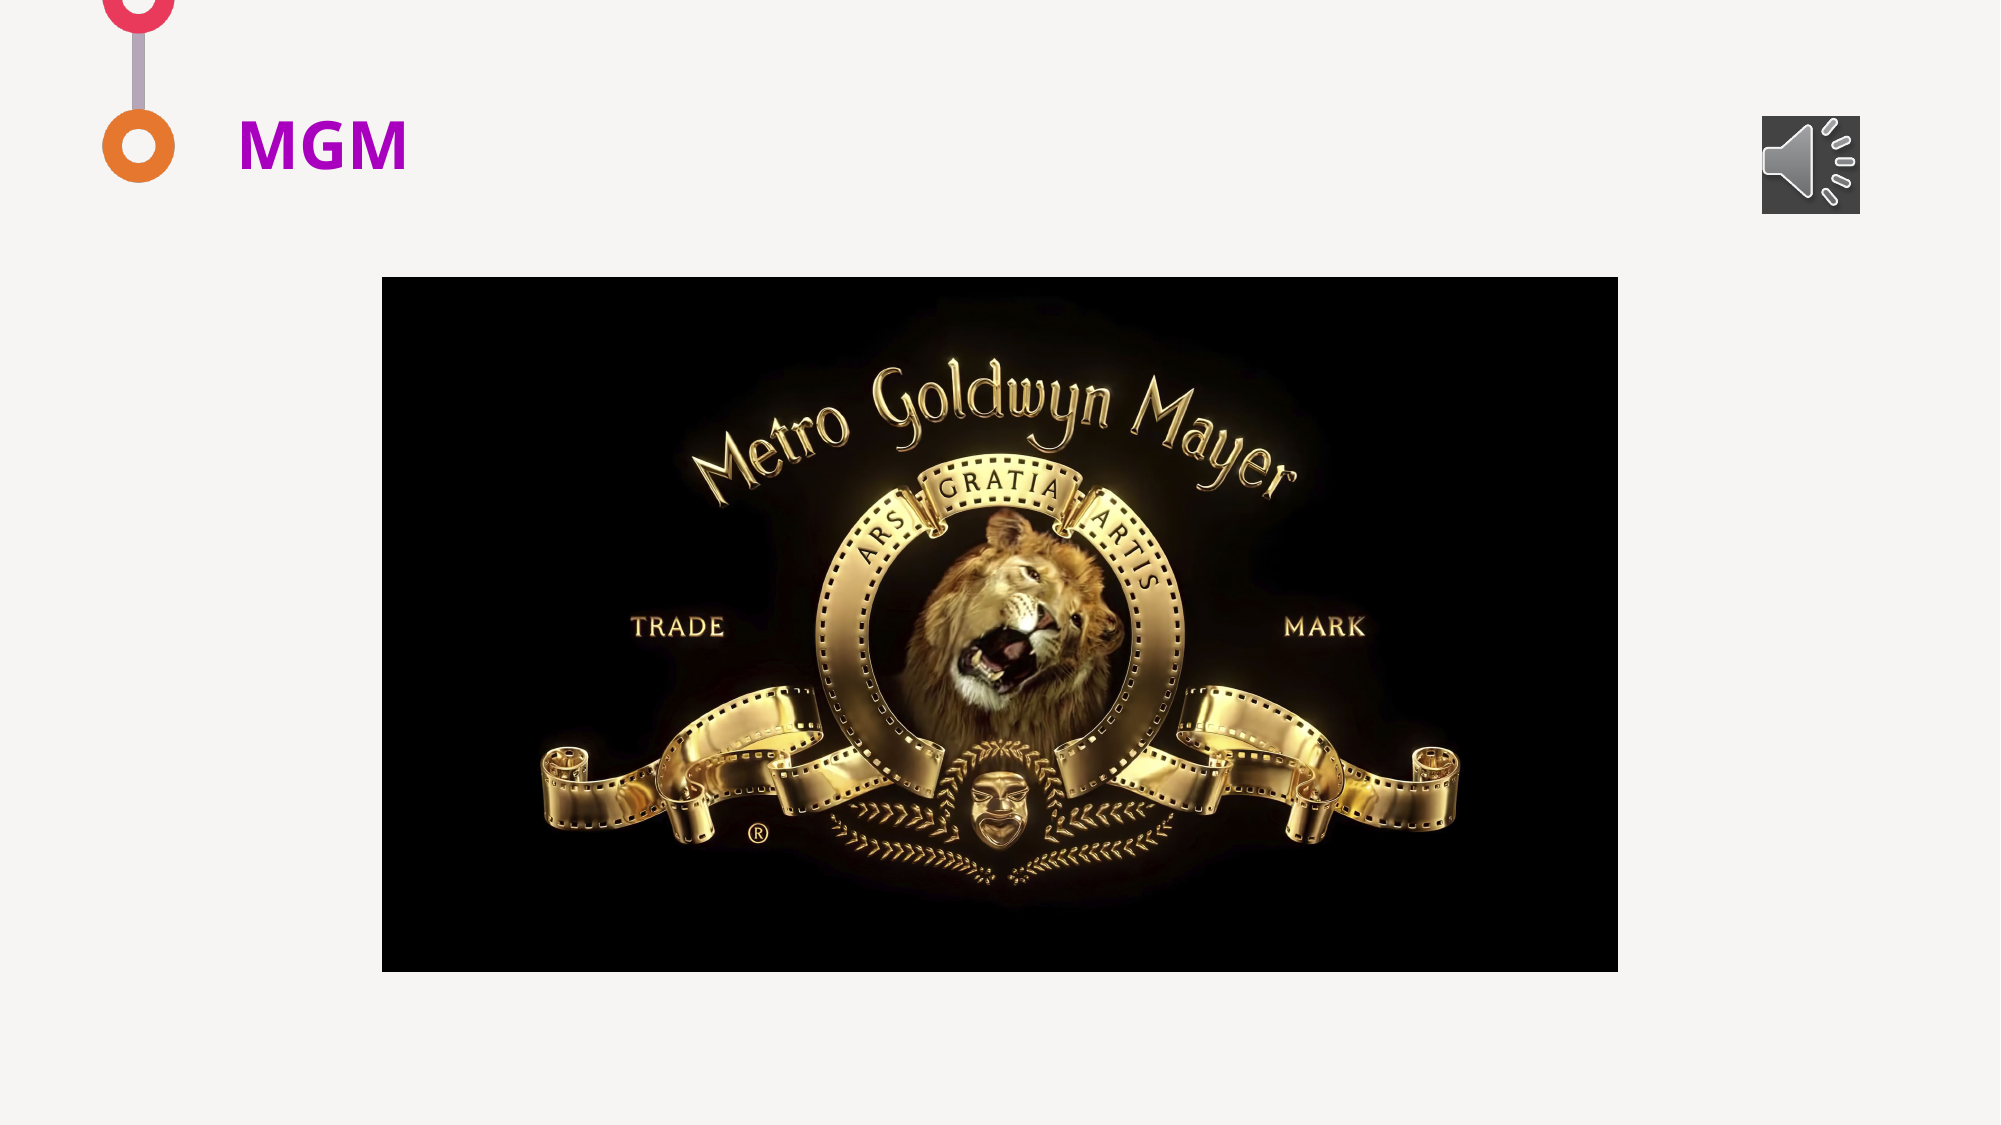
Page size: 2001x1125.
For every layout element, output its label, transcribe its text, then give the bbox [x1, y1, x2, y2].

picture [100, 0, 179, 192]
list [1761, 114, 1862, 215]
title MGM [236, 111, 1388, 278]
picture [382, 277, 1618, 972]
